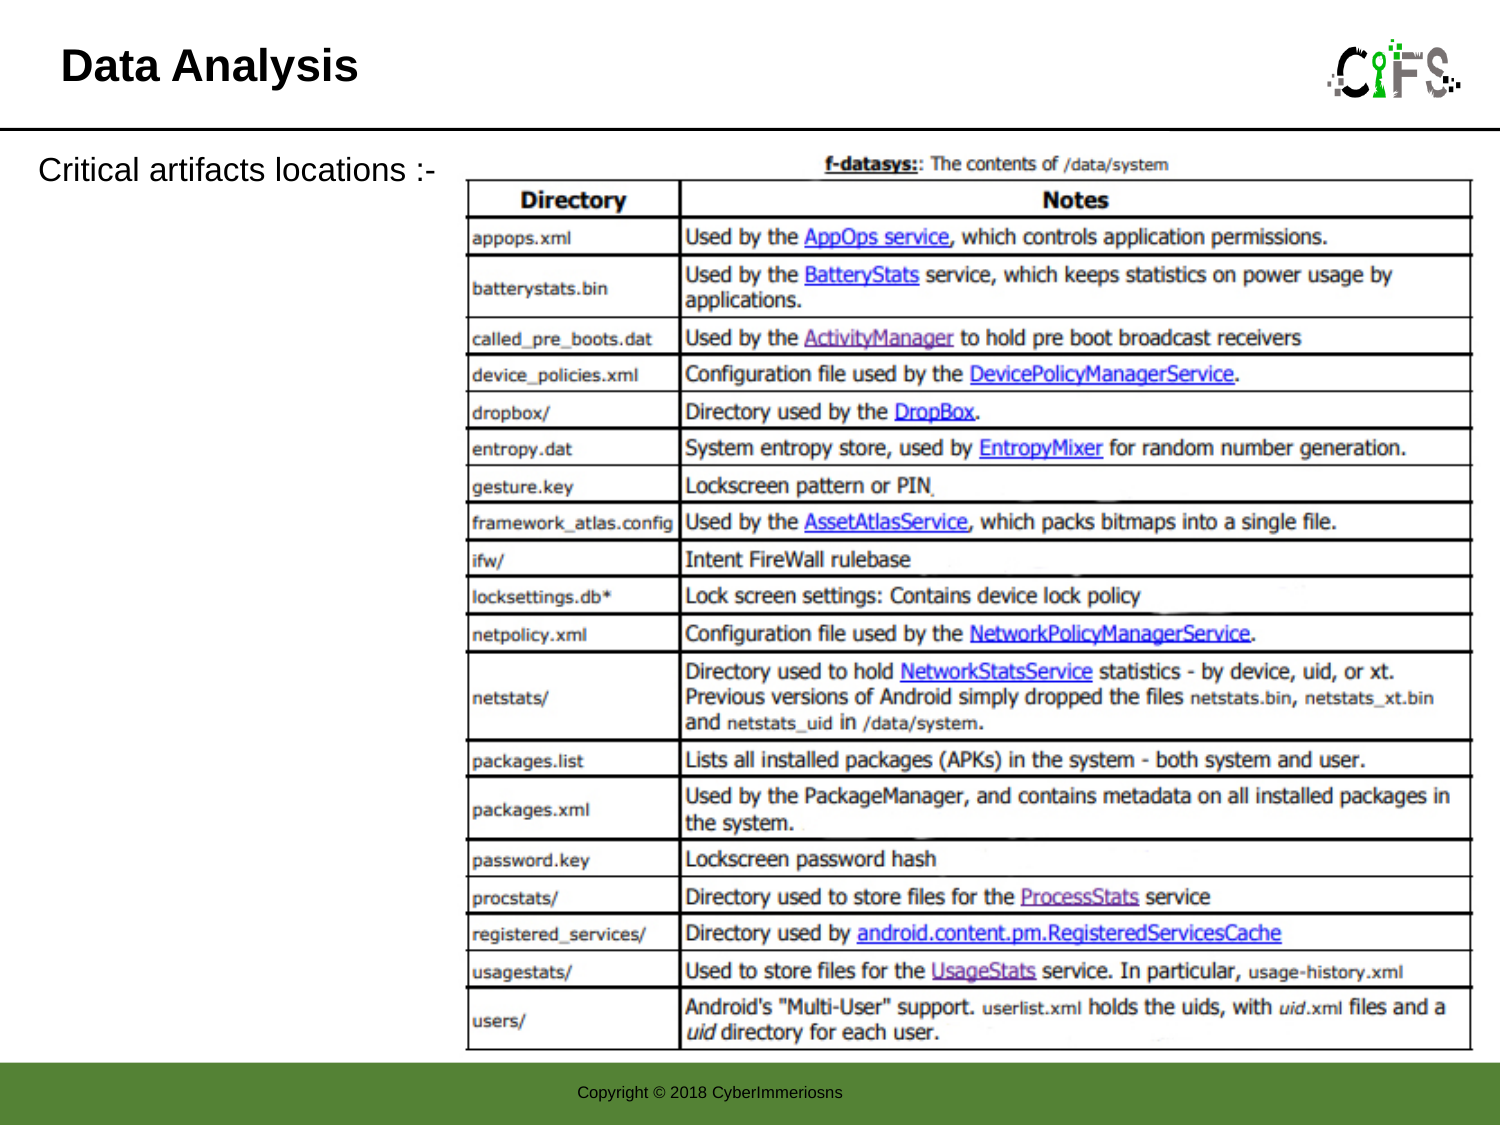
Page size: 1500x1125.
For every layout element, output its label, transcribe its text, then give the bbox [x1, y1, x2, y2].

picture [1383, 37, 1462, 100]
text_box Critical artifacts locations :- [23, 140, 455, 196]
picture [456, 140, 1486, 1058]
title Data Analysis [60, 24, 1383, 102]
